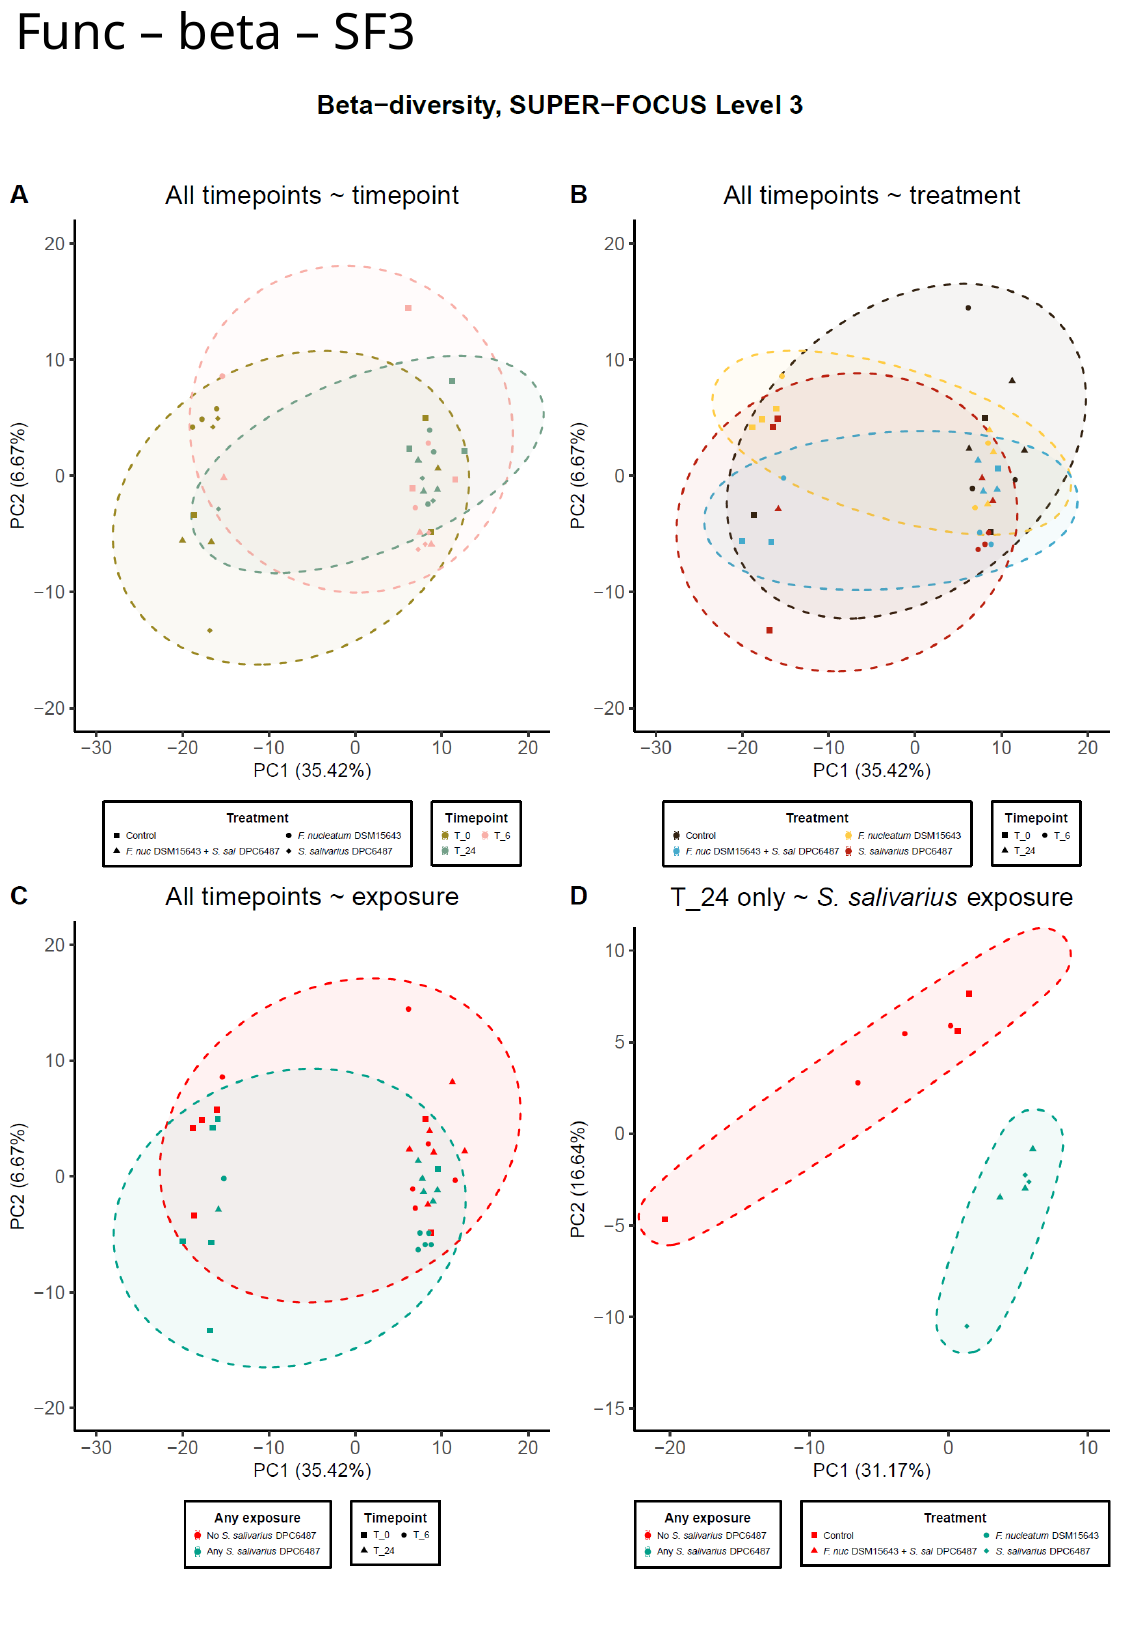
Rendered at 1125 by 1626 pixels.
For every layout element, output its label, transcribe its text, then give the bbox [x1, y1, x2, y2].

title Func – beta – SF3 [0, 0, 971, 67]
picture [0, 67, 1117, 1574]
